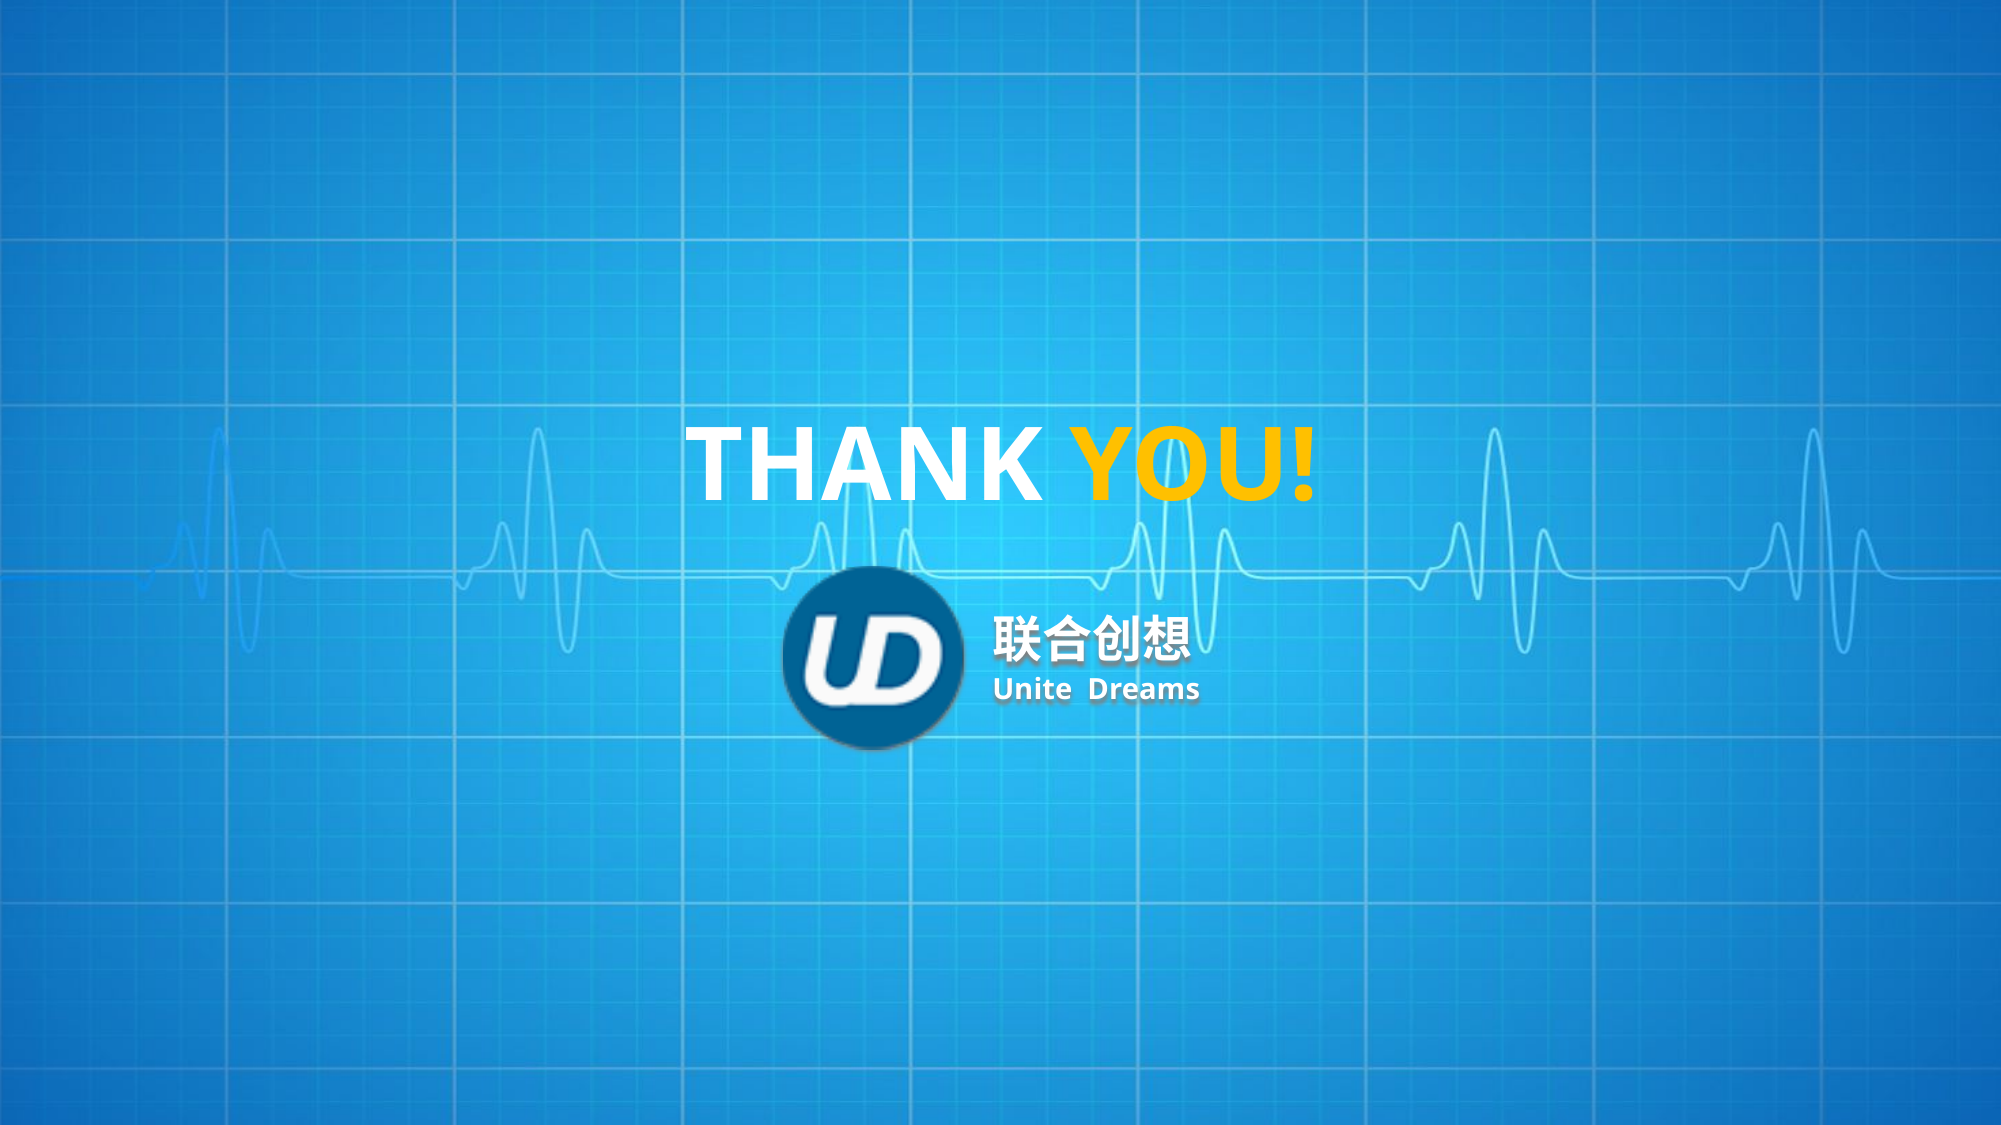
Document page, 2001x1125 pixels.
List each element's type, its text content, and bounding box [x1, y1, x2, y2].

text_box THANK YOU! [603, 389, 1400, 532]
text_box Unite Dreams [977, 663, 1287, 714]
picture [783, 566, 970, 750]
picture [800, 612, 945, 710]
text_box [0, 0, 2000, 1125]
text_box 联合创想 [977, 600, 1287, 663]
